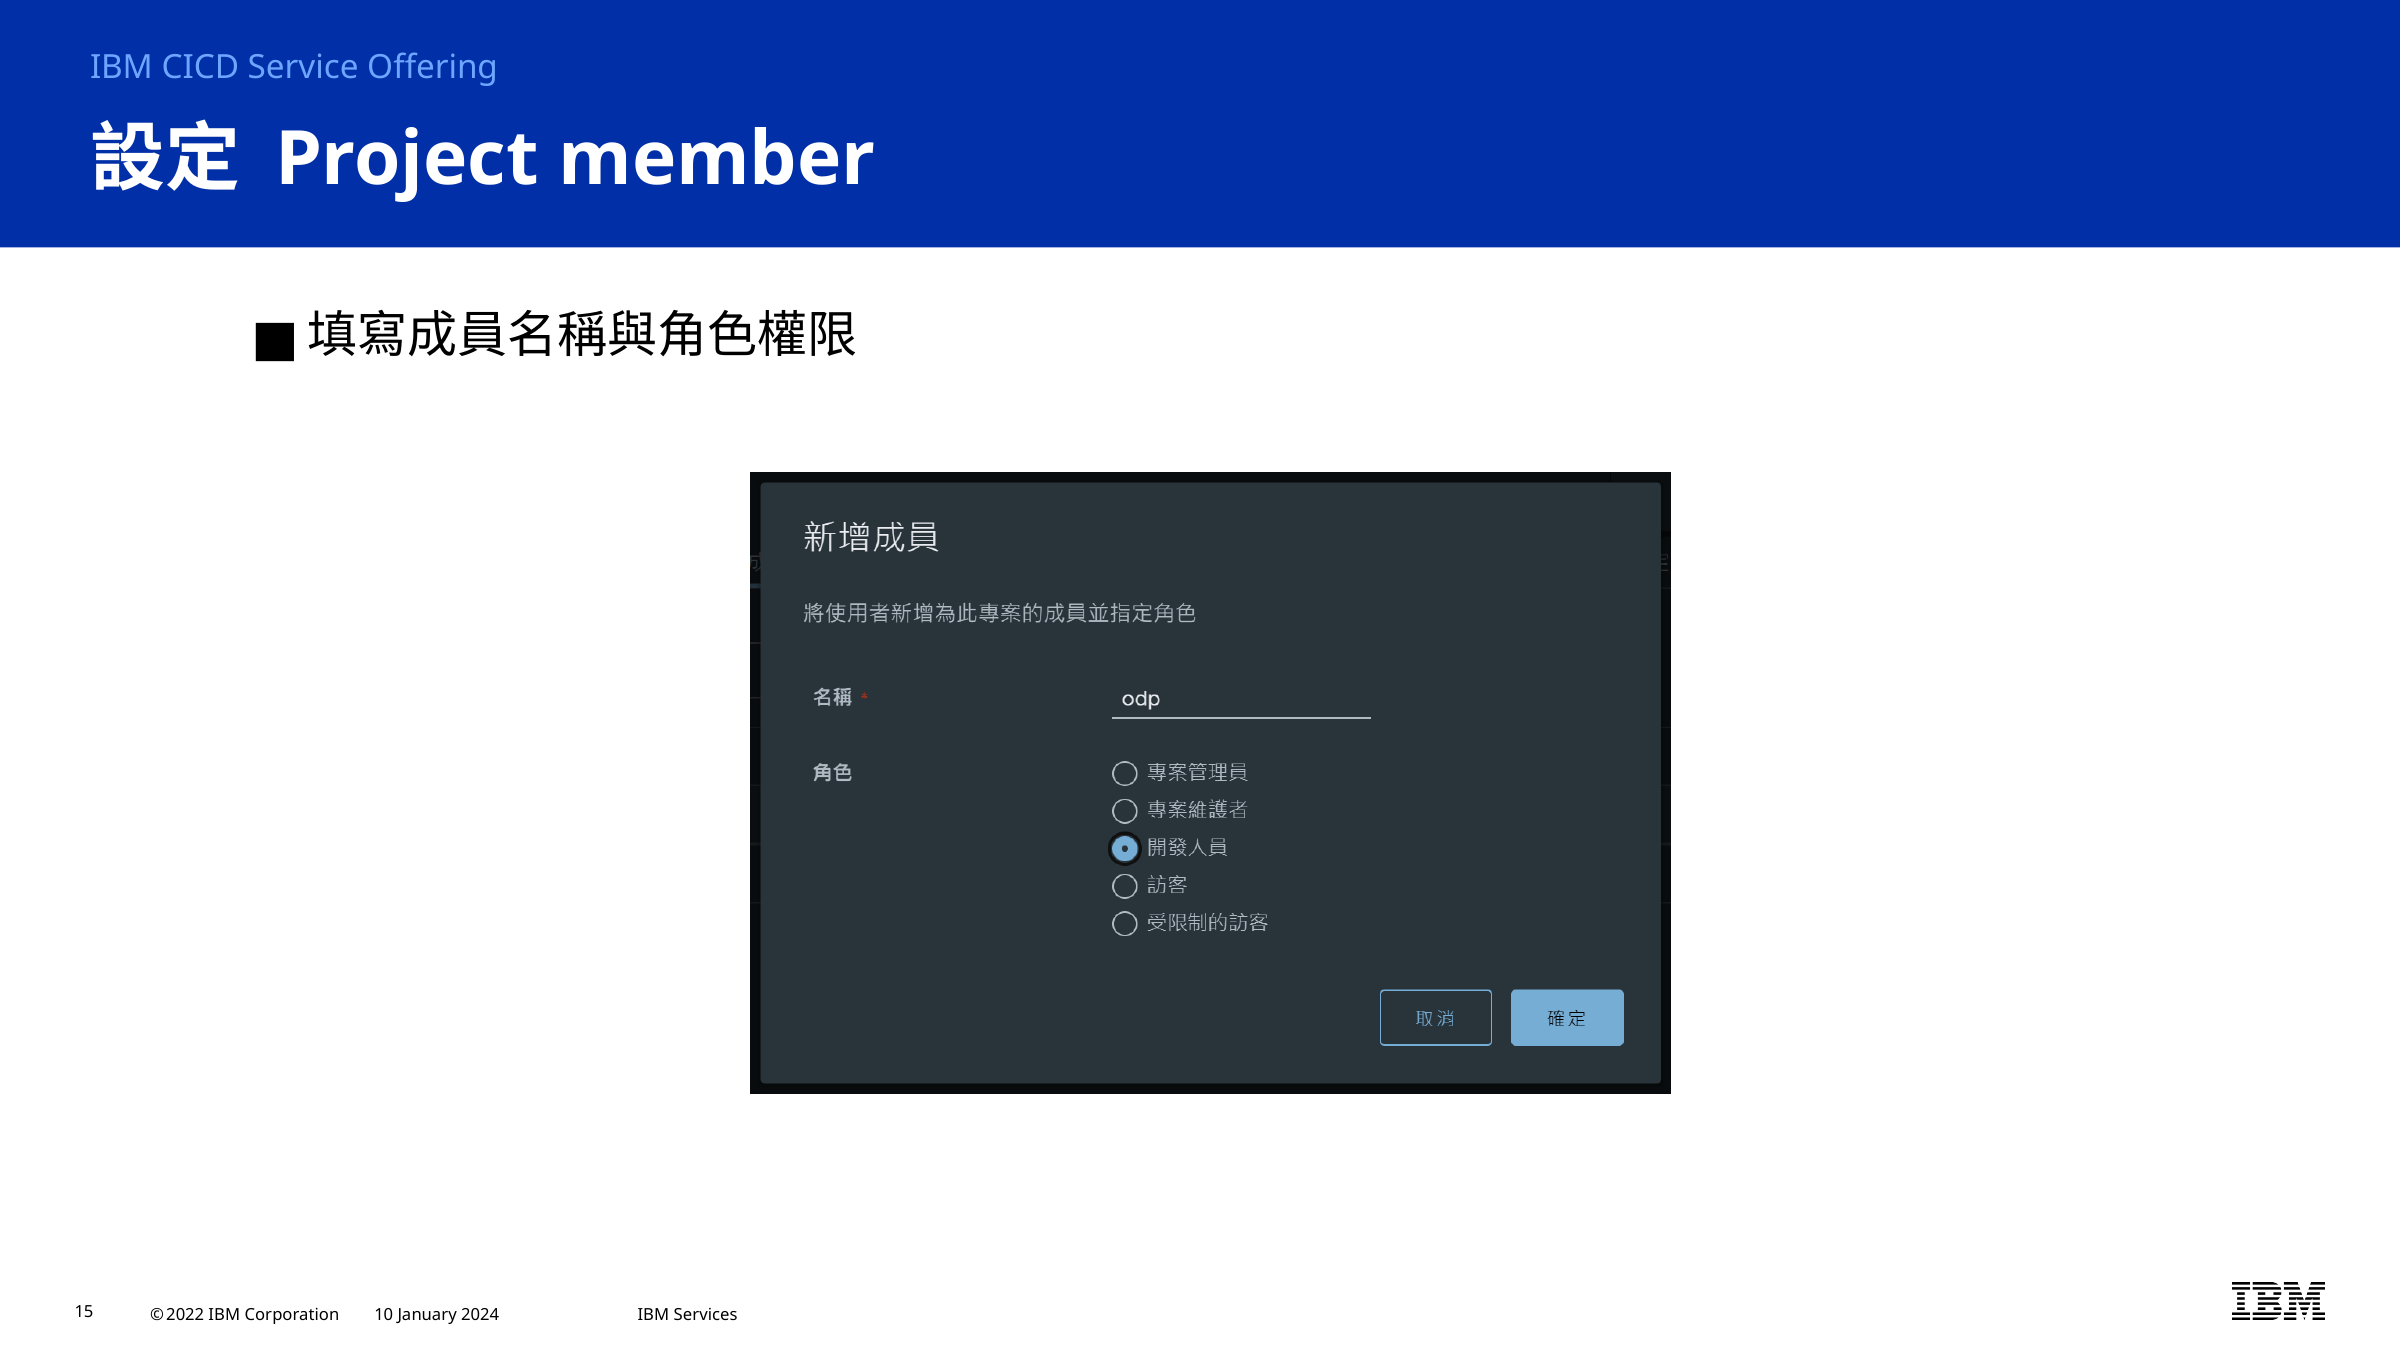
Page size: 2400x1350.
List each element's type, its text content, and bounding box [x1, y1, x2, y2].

list IBM CICD Service Offering [75, 43, 1155, 89]
text_box 填寫成員名稱與角色權限 [161, 300, 2239, 1238]
title 設定 Project member [75, 112, 2100, 300]
picture [2232, 1282, 2325, 1320]
picture [749, 472, 1671, 1094]
